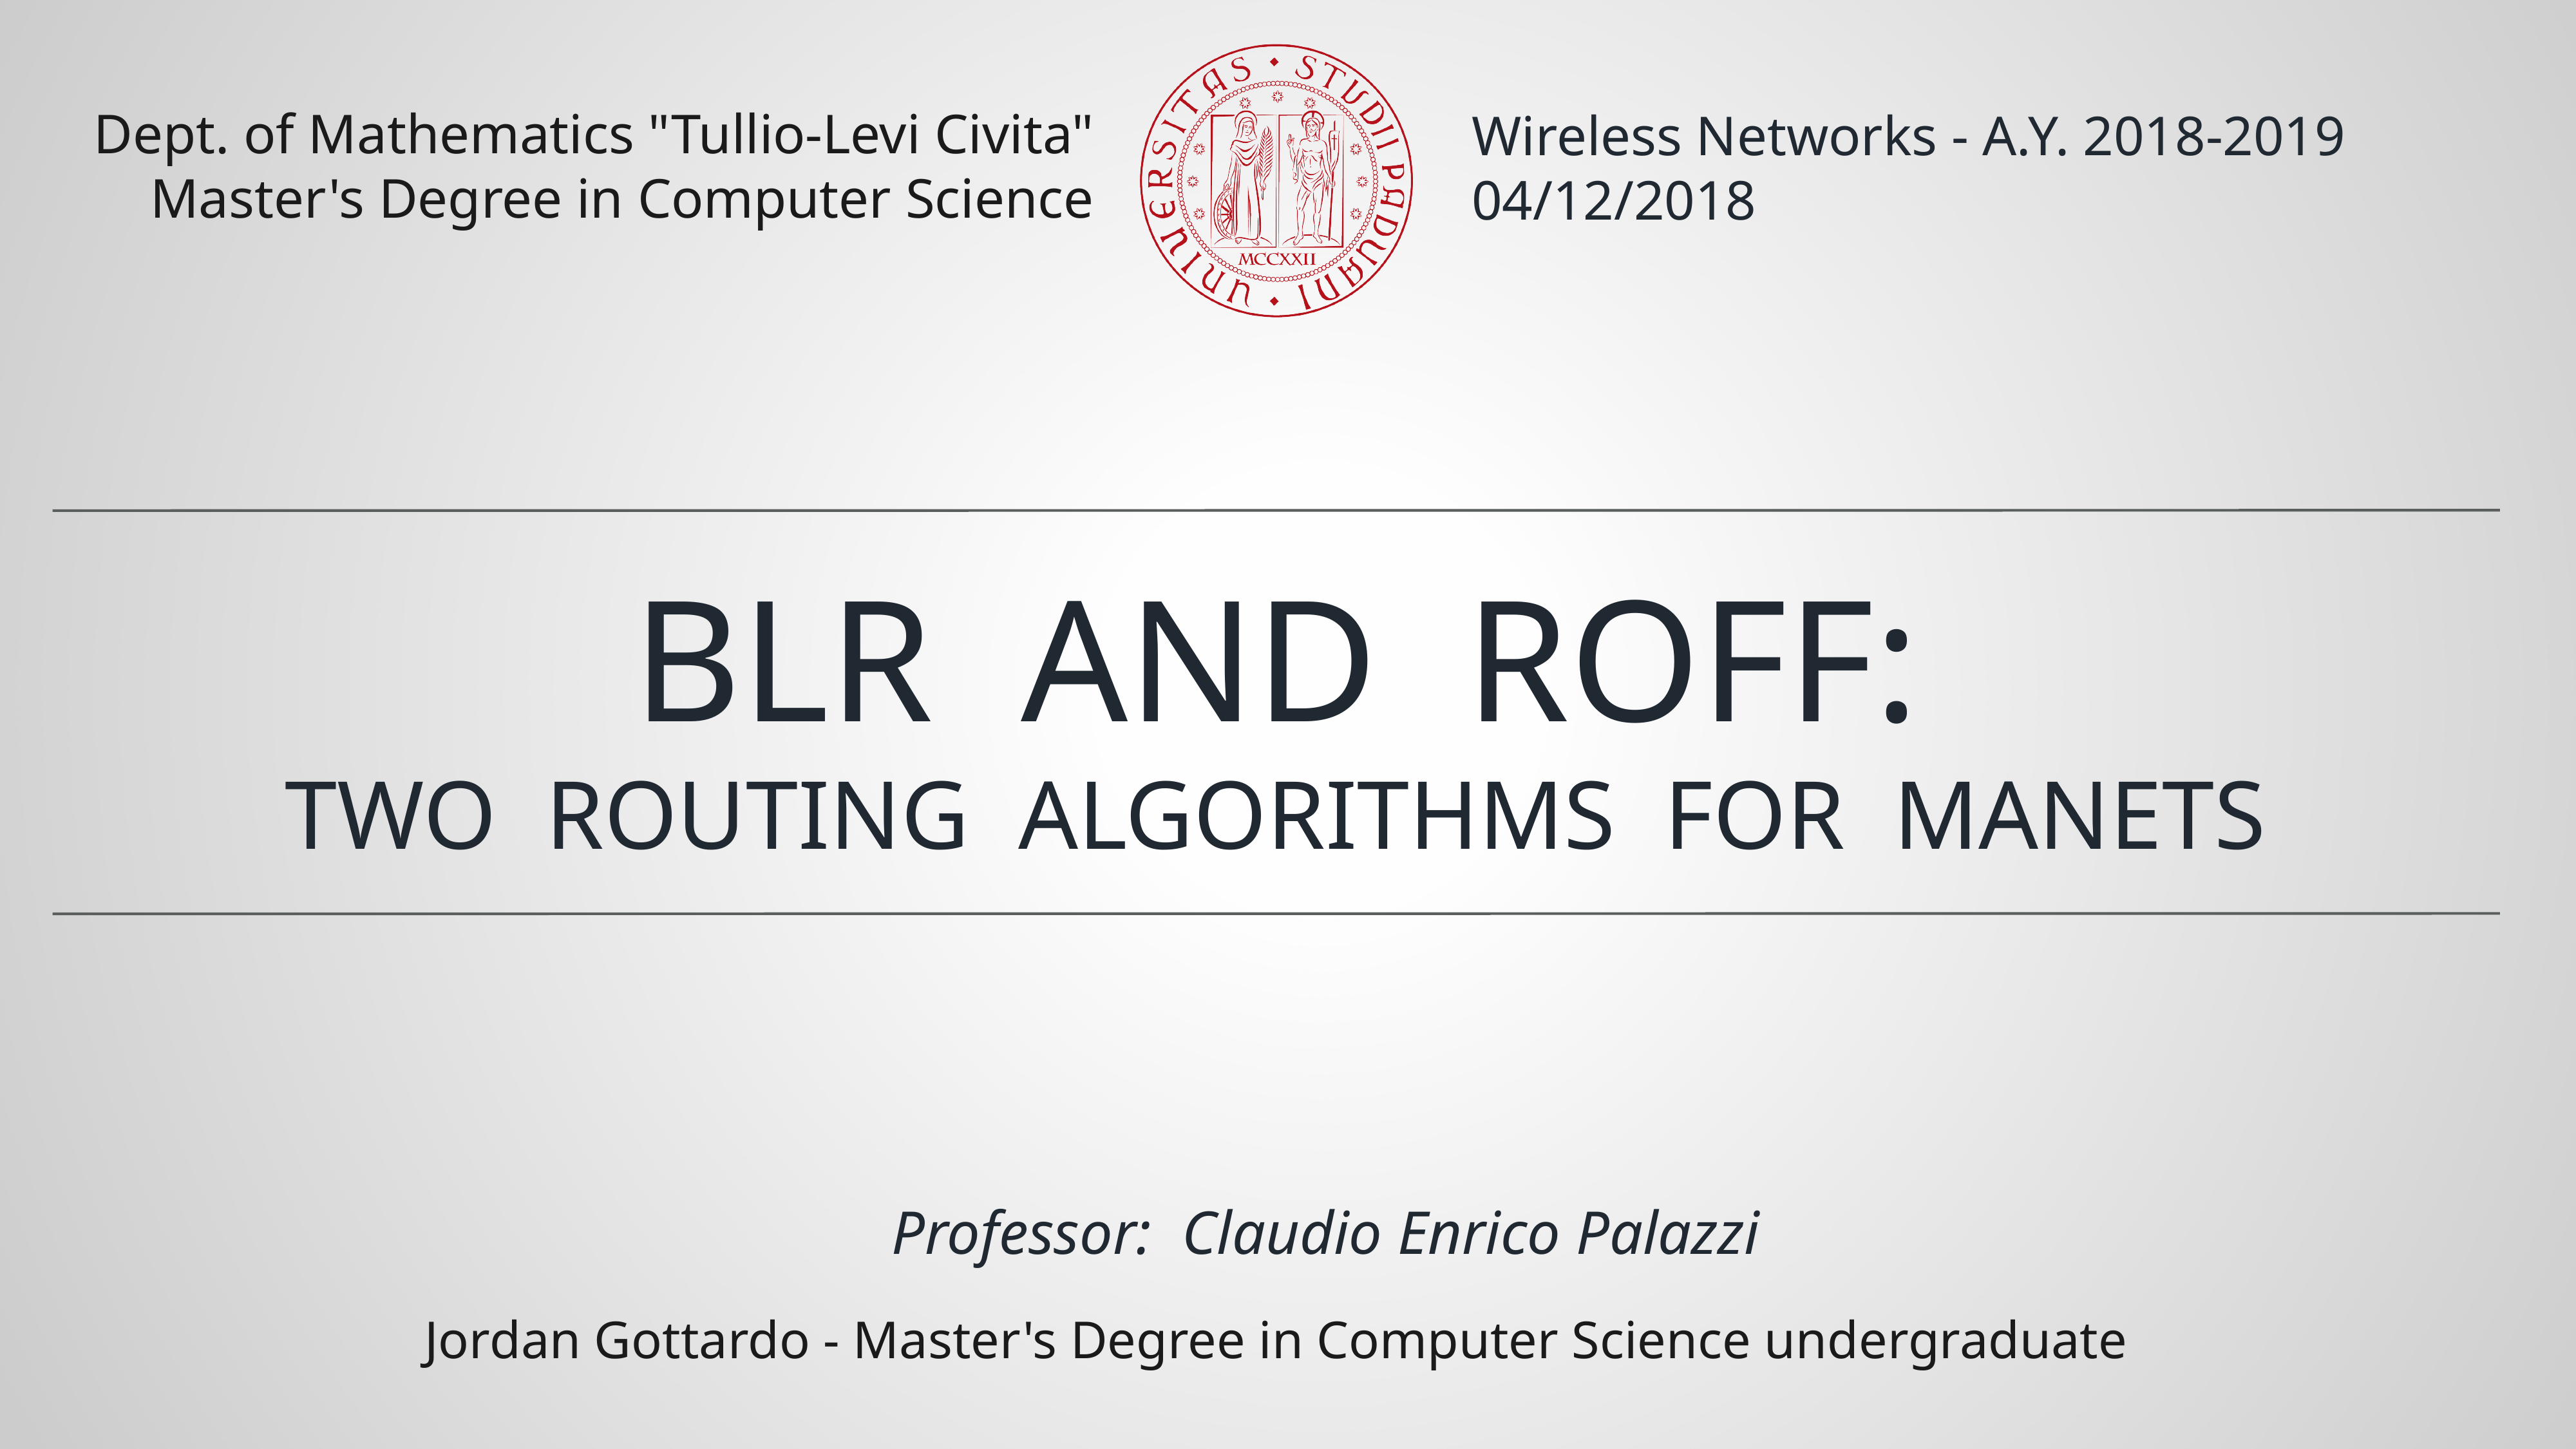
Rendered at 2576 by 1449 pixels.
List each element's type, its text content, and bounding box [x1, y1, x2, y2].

text_box Wireless Networks - A.Y. 2018-2019 04/12/2018 [1466, 75, 2576, 257]
text_box Jordan Gottardo - Master's Degree in Computer Science undergraduate [377, 1280, 2175, 1395]
title BLR and ROFF: TWO routing algorithms for MANETS [58, 423, 2494, 874]
text_box Dept. of Mathematics "Tullio-Levi Civita" Master's Degree in Computer Science [0, 75, 1101, 253]
picture [0, 0, 2576, 1449]
text_box Professor: Claudio Enrico Palazzi [886, 1189, 1766, 1271]
